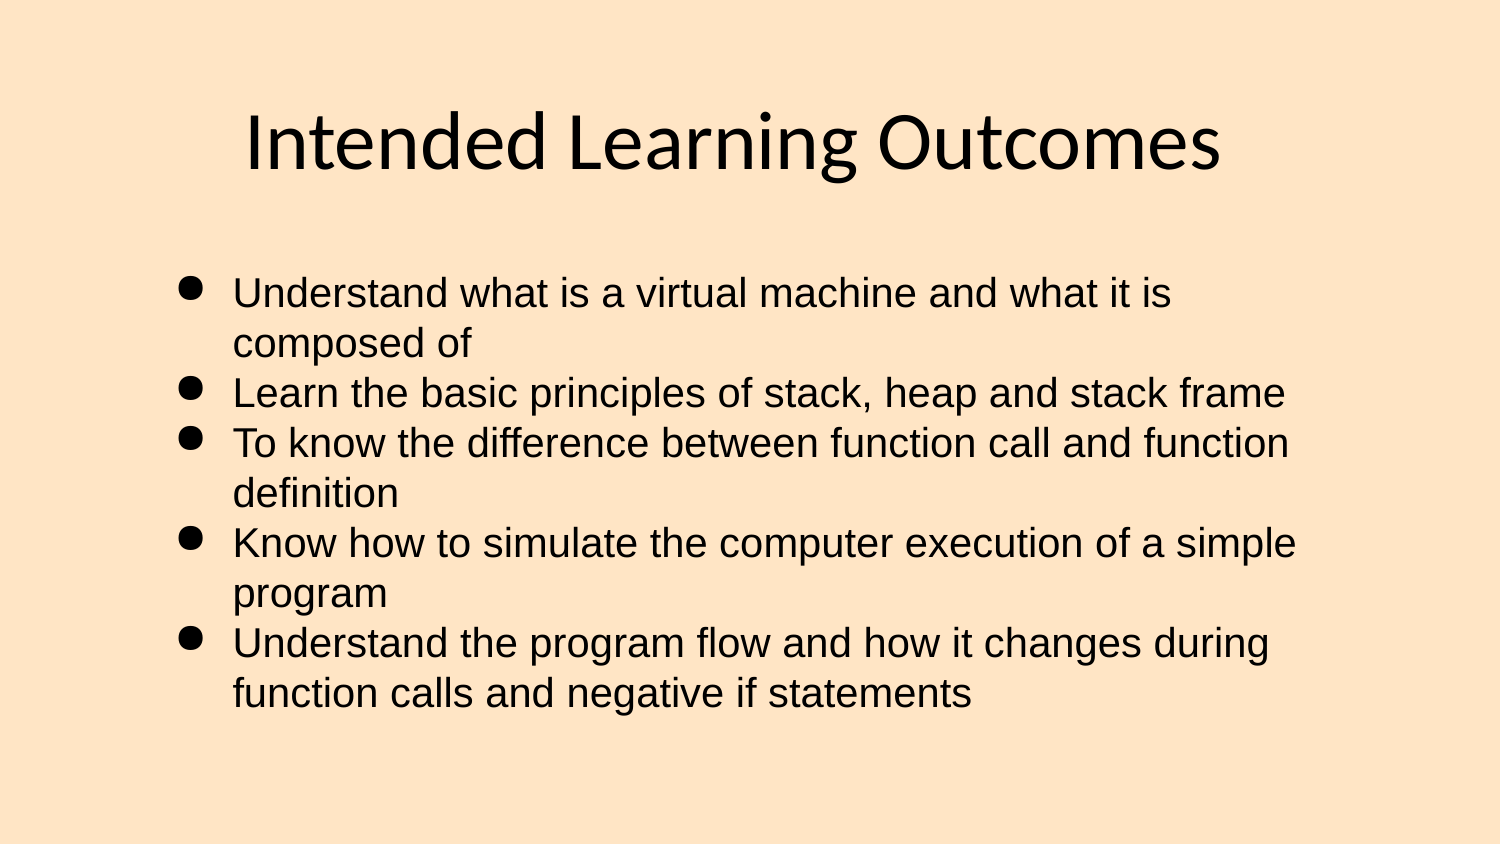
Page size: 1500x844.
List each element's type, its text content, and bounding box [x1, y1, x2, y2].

title Intended Learning Outcomes [34, 26, 1433, 202]
text_box Understand what is a virtual machine and what it is composed of Learn the basic principles of stack, heap and stack frame To know the difference between function call and function definition Know how to simulate the computer execution of a simple program Understand the program flow and how it changes during function calls and negative if statements [142, 250, 1359, 759]
